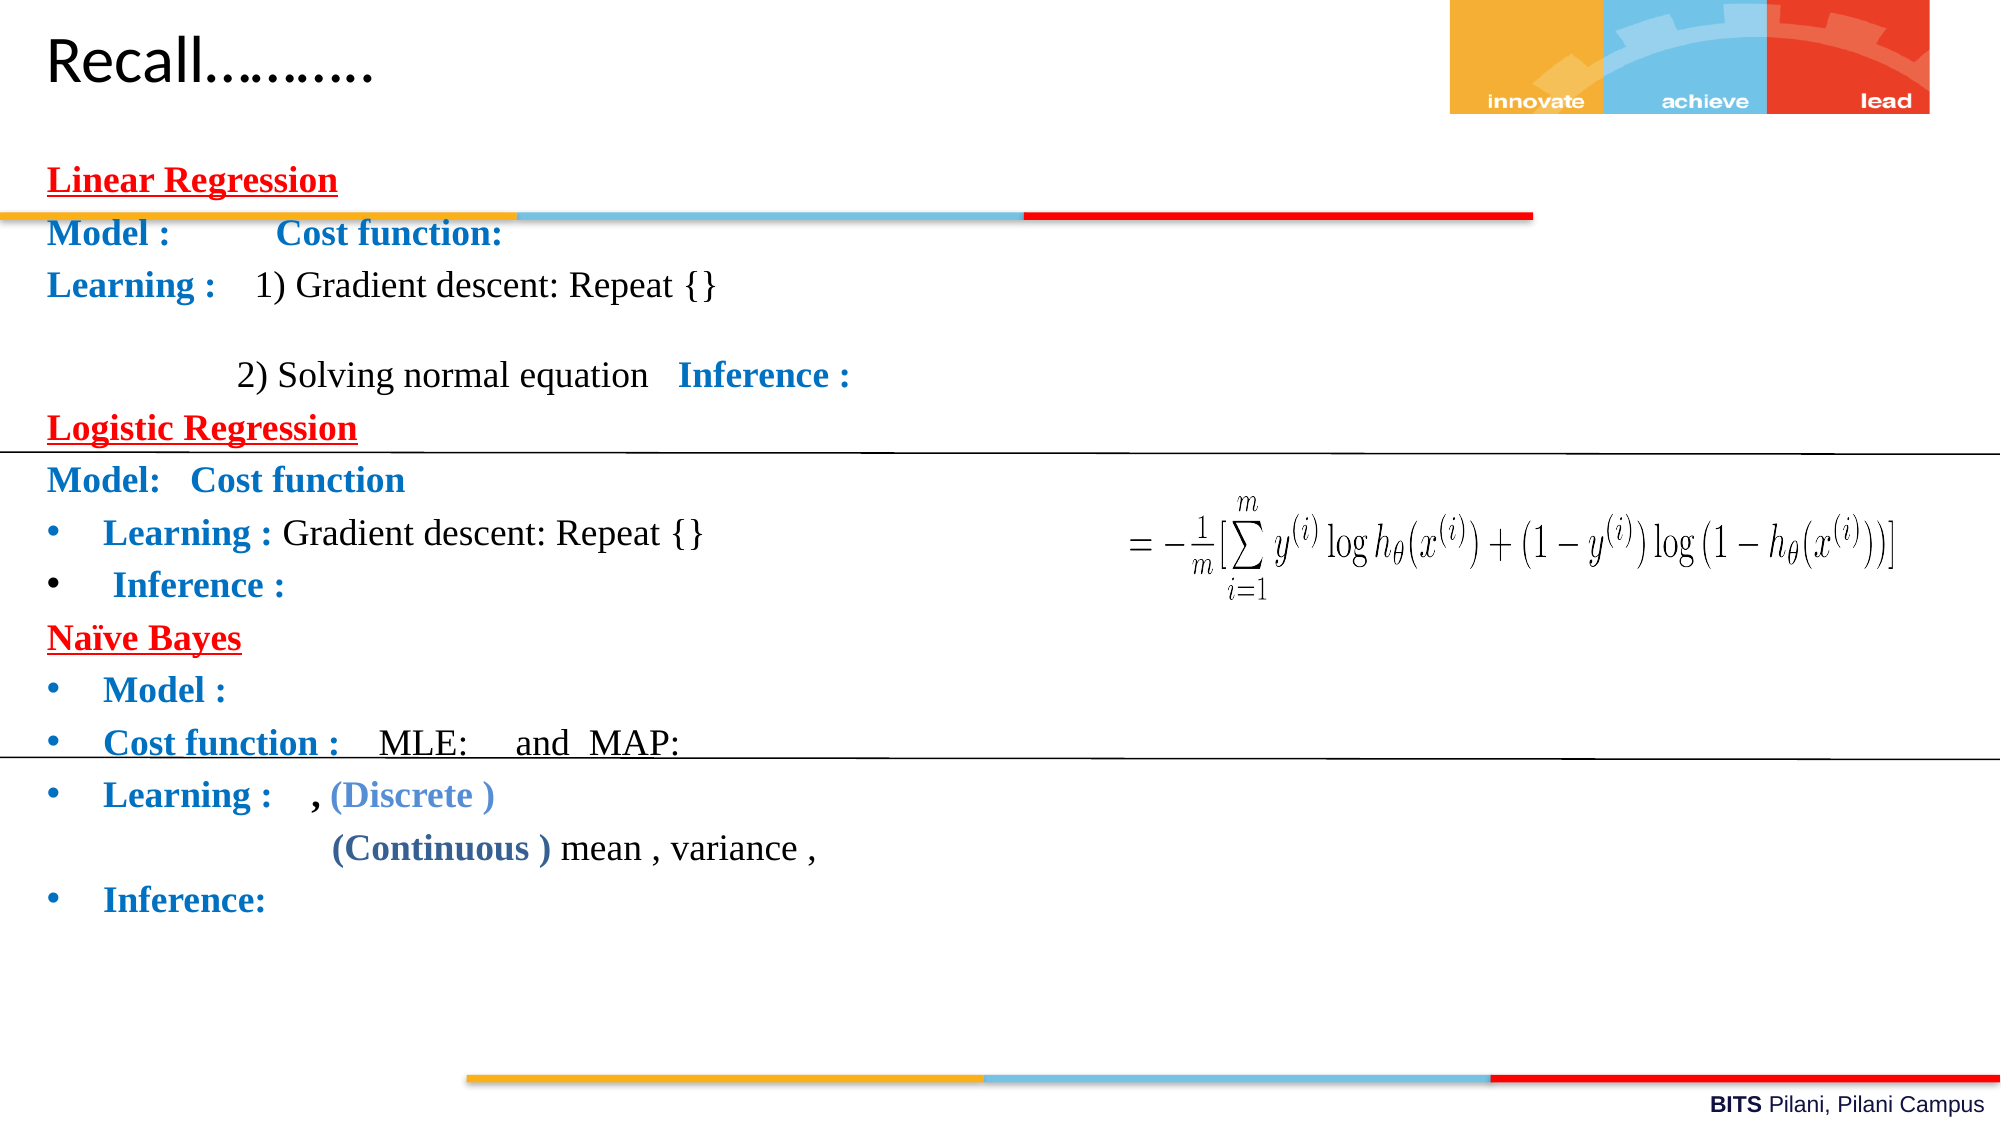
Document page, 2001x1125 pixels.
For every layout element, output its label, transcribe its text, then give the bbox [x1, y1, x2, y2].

picture [1130, 496, 1894, 601]
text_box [0, 451, 2000, 455]
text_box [0, 756, 2000, 760]
picture [1449, 0, 1930, 114]
title Recall……….. [31, 0, 1371, 126]
